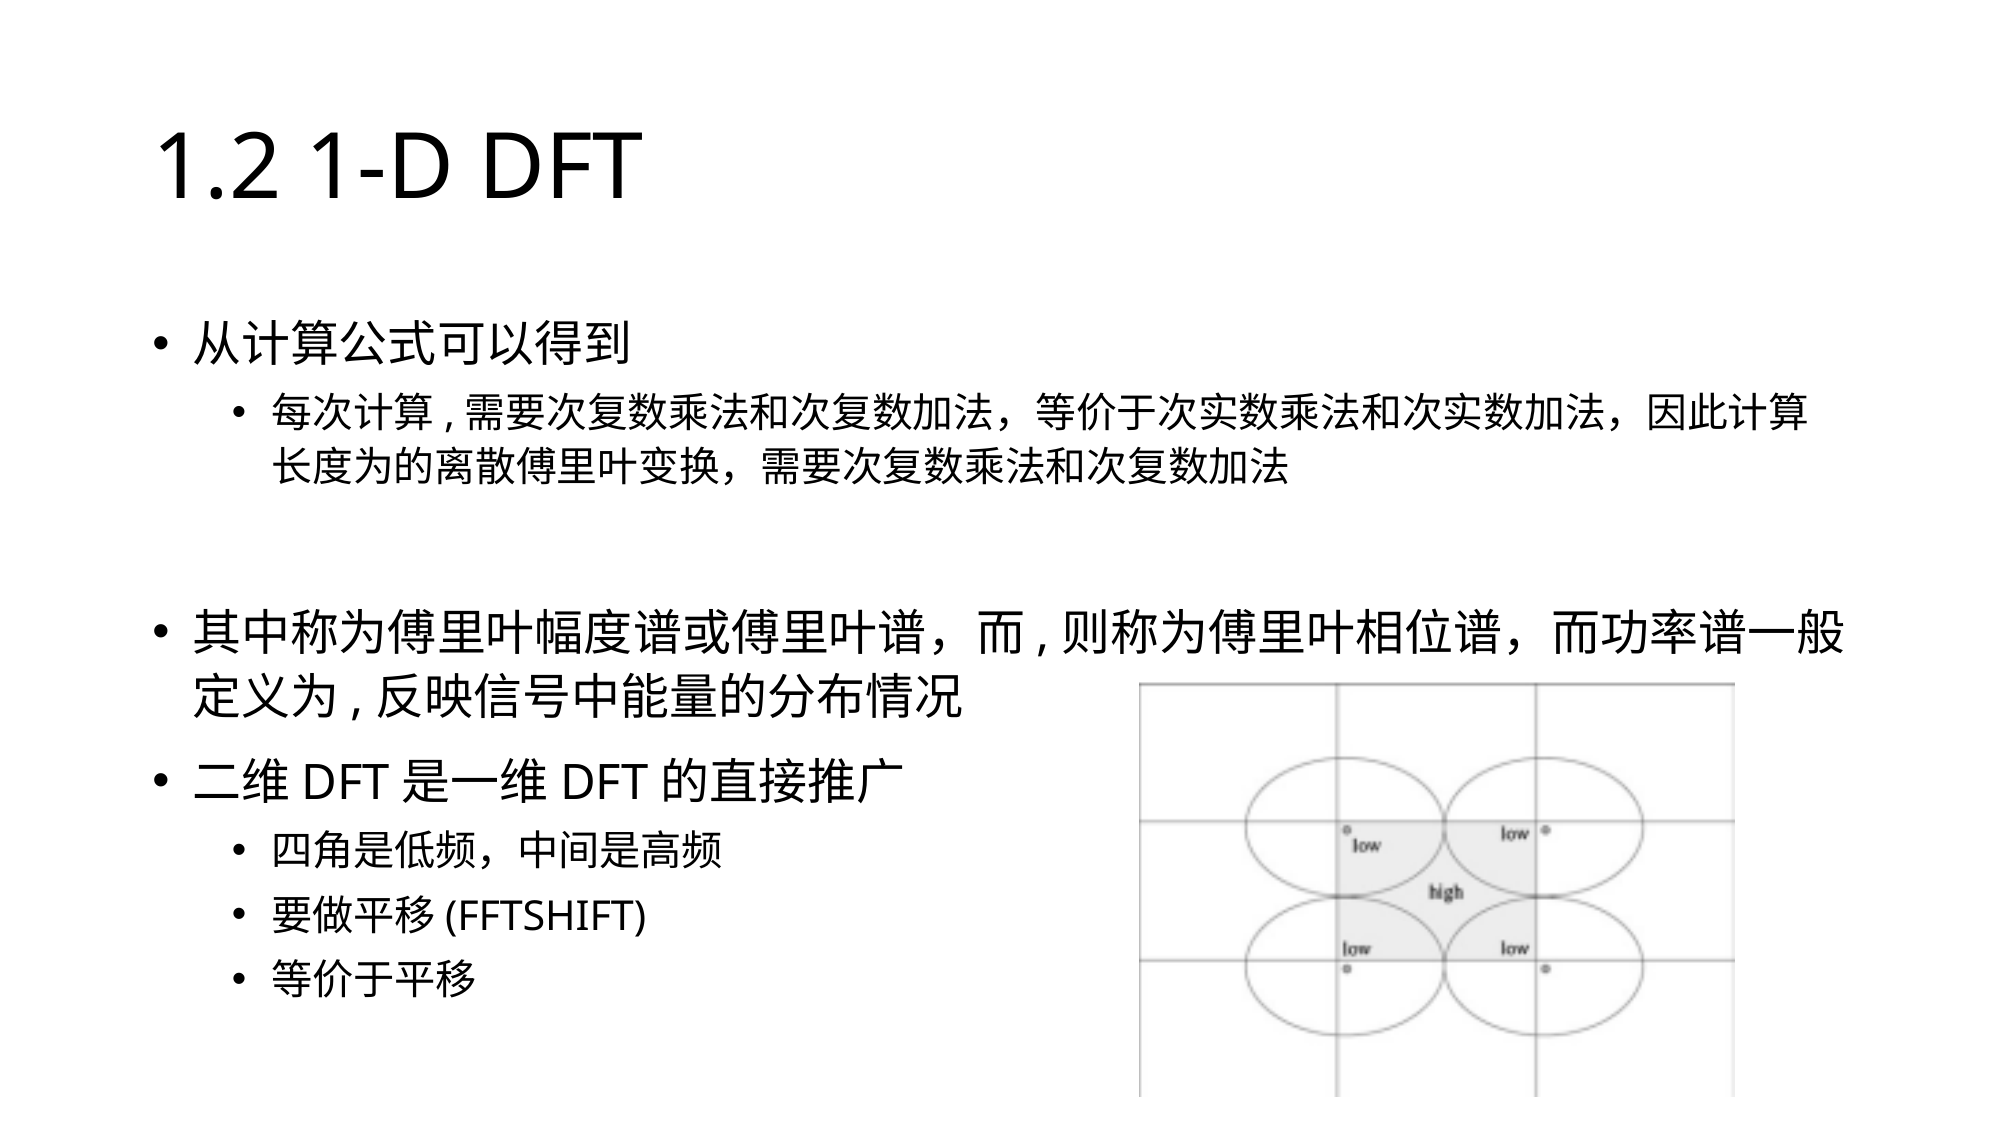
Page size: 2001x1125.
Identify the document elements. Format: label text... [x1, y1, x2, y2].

title 1.2 1-D DFT [137, 59, 1863, 278]
picture [1139, 680, 1735, 1097]
